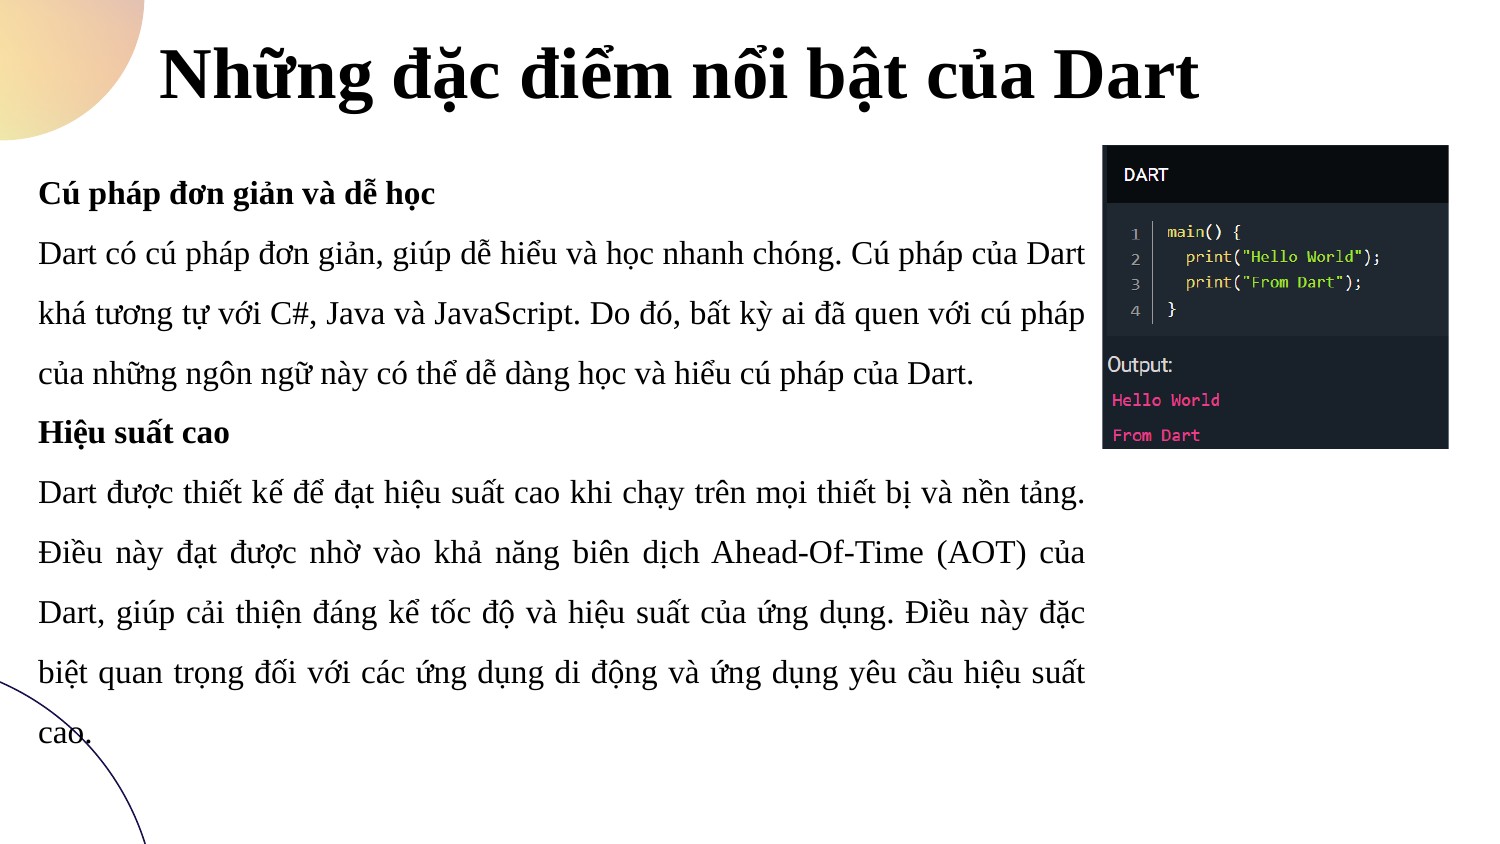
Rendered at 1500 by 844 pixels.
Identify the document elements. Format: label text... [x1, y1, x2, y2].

text_box Cú pháp đơn giản và dễ học Dart có cú pháp đơn giản, giúp dễ hiểu và học nhanh chóng. Cú pháp của Dart khá tương tự với C#, Java và JavaScript. Do đó, bất kỳ ai đã quen với cú pháp của những ngôn ngữ này có thể dễ dàng học và hiểu cú pháp của Dart. Hiệu suất cao Dart được thiết kế để đạt hiệu suất cao khi chạy trên mọi thiết bị và nền tảng. Điều này đạt được nhờ vào khả năng biên dịch Ahead-Of-Time (AOT) của Dart, giúp cải thiện đáng kể tốc độ và hiệu suất của ứng dụng. Điều này đặc biệt quan trọng đối với các ứng dụng di động và ứng dụng yêu cầu hiệu suất cao. [23, 143, 1103, 758]
picture [0, 0, 145, 141]
text_box Những đặc điểm nổi bật của Dart [145, 18, 1372, 121]
picture [1101, 144, 1449, 450]
